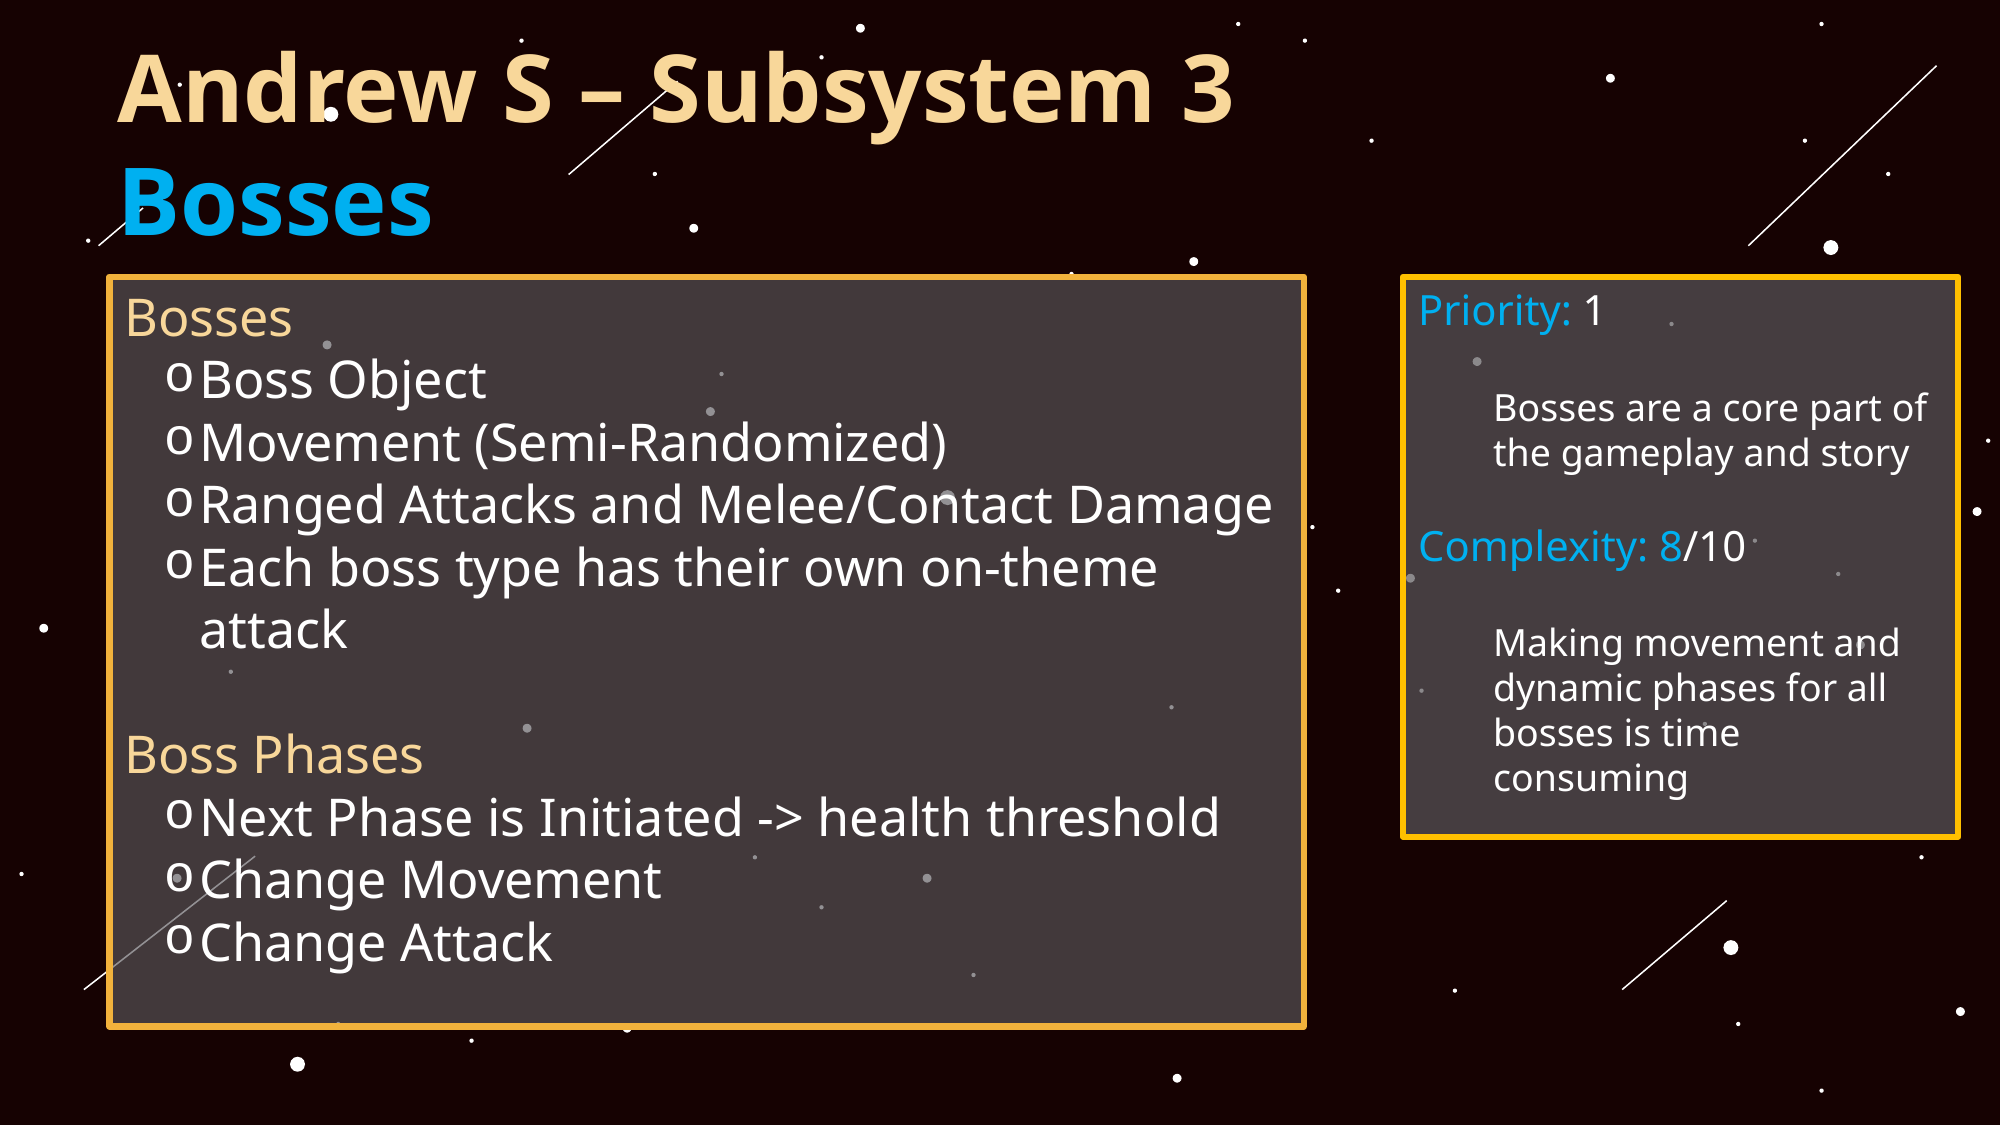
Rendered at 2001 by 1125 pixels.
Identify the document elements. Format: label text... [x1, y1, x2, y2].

text_box Priority: 1 Bosses are a core part of the gameplay and story Complexity: 8/10 Making movement and dynamic phases for all bosses is time consuming [1403, 276, 1959, 837]
title Andrew S – Subsystem 3 Bosses [102, 32, 1297, 251]
text_box Bosses Boss Object Movement (Semi-Randomized) Ranged Attacks and Melee/Contact Damage Each boss type has their own on-theme attack Boss Phases Next Phase is Initiated -> health threshold Change Movement Change Attack [109, 276, 1304, 1027]
